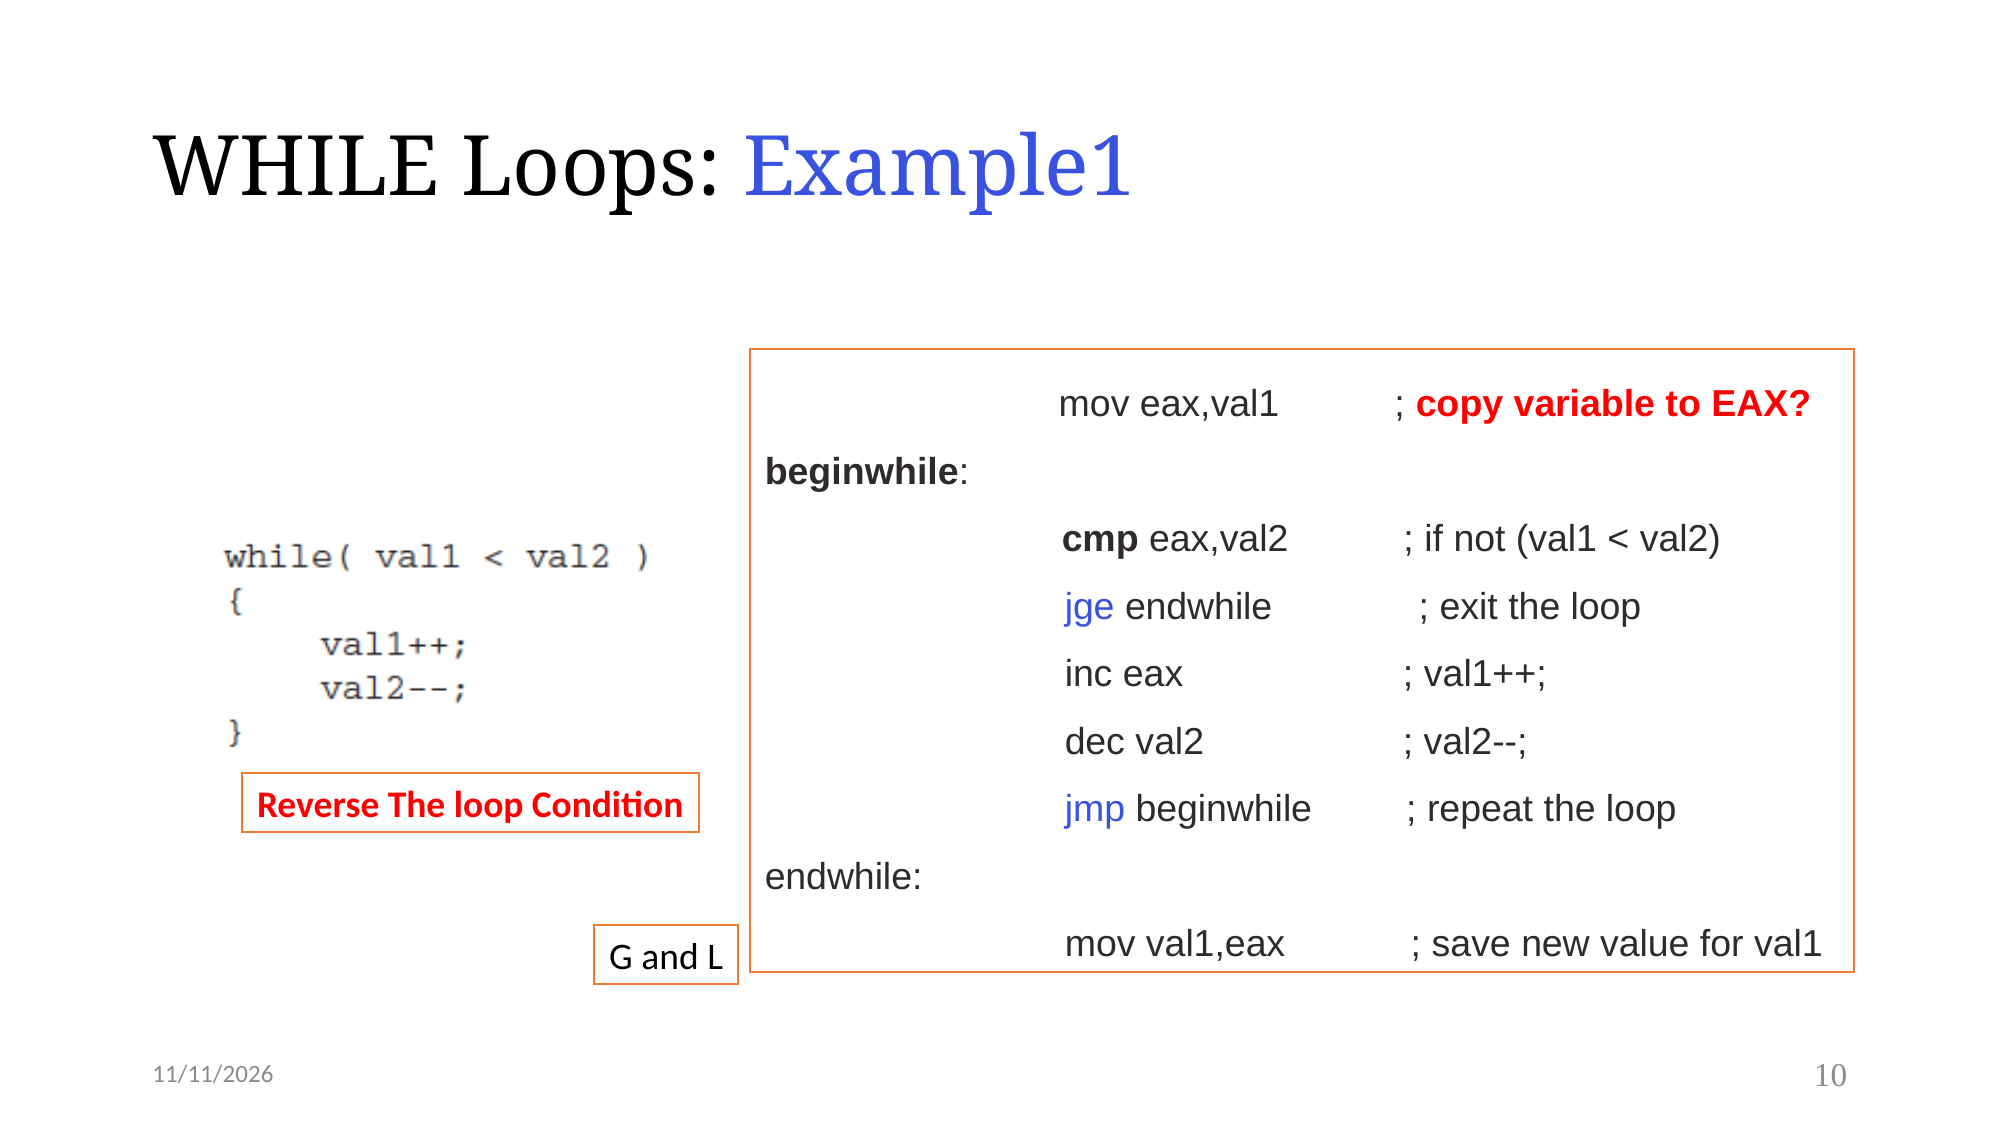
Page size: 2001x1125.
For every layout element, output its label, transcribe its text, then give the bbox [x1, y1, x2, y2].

text_box G and L [593, 924, 739, 985]
picture [179, 526, 762, 762]
text_box Reverse The loop Condition [241, 772, 700, 833]
text_box mov eax,val1 ; copy variable to EAX? beginwhile: cmp eax,val2 ; if not (val1 < val2) jge endwhile ; exit the loop inc eax ; val1++; dec val2 ; val2--; jmp beginwhile ; repeat the loop endwhile: mov val1,eax ; save new value for val1 [749, 348, 1855, 973]
slide_number 10 [1412, 1042, 1863, 1103]
title WHILE Loops: Example1 [137, 59, 1863, 278]
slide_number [137, 1042, 588, 1103]
